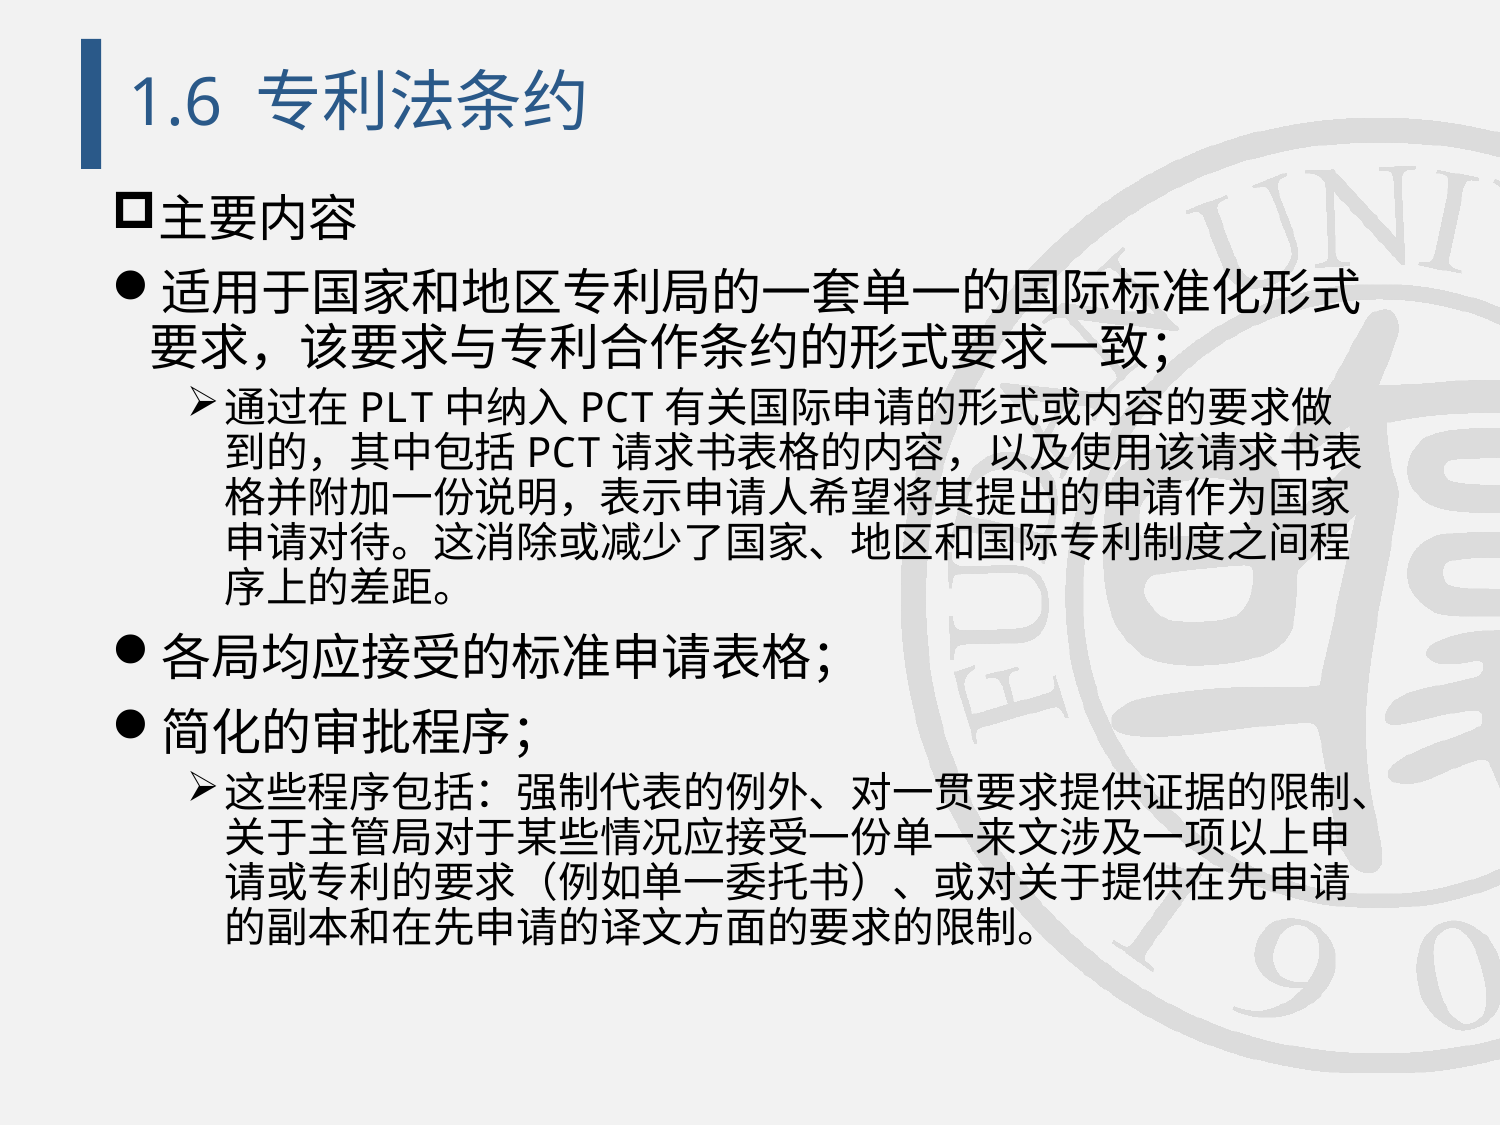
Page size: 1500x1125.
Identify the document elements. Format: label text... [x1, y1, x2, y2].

title 1.6 专利法条约 [113, 49, 1387, 159]
list 主要内容 适用于国家和地区专利局的一套单一的国际标准化形式要求，该要求与专利合作条约的形式要求一致； 通过在PLT中纳入PCT有关国际申请的形式或内容的要求做到的，其中包括PCT请求书表格的内容，以及使用该请求书表格并附加一份说明，表示申请人希望将其提出的申请作为国家申请对待。这消除或减少了国家、地区和国际专利制度之间程序上的差距。 各局均应接受的标准申请表格； 简化的审批程序； 这些程序包括：强制代表的例外、对一贯要求提供证据的限制、关于主管局对于某些情况应接受一份单一来文涉及一项以上申请或专利的要求（例如单一委托书）、或对关于提供在先申请的副本和在先申请的译文方面的要求的限制。 [96, 185, 1387, 1014]
